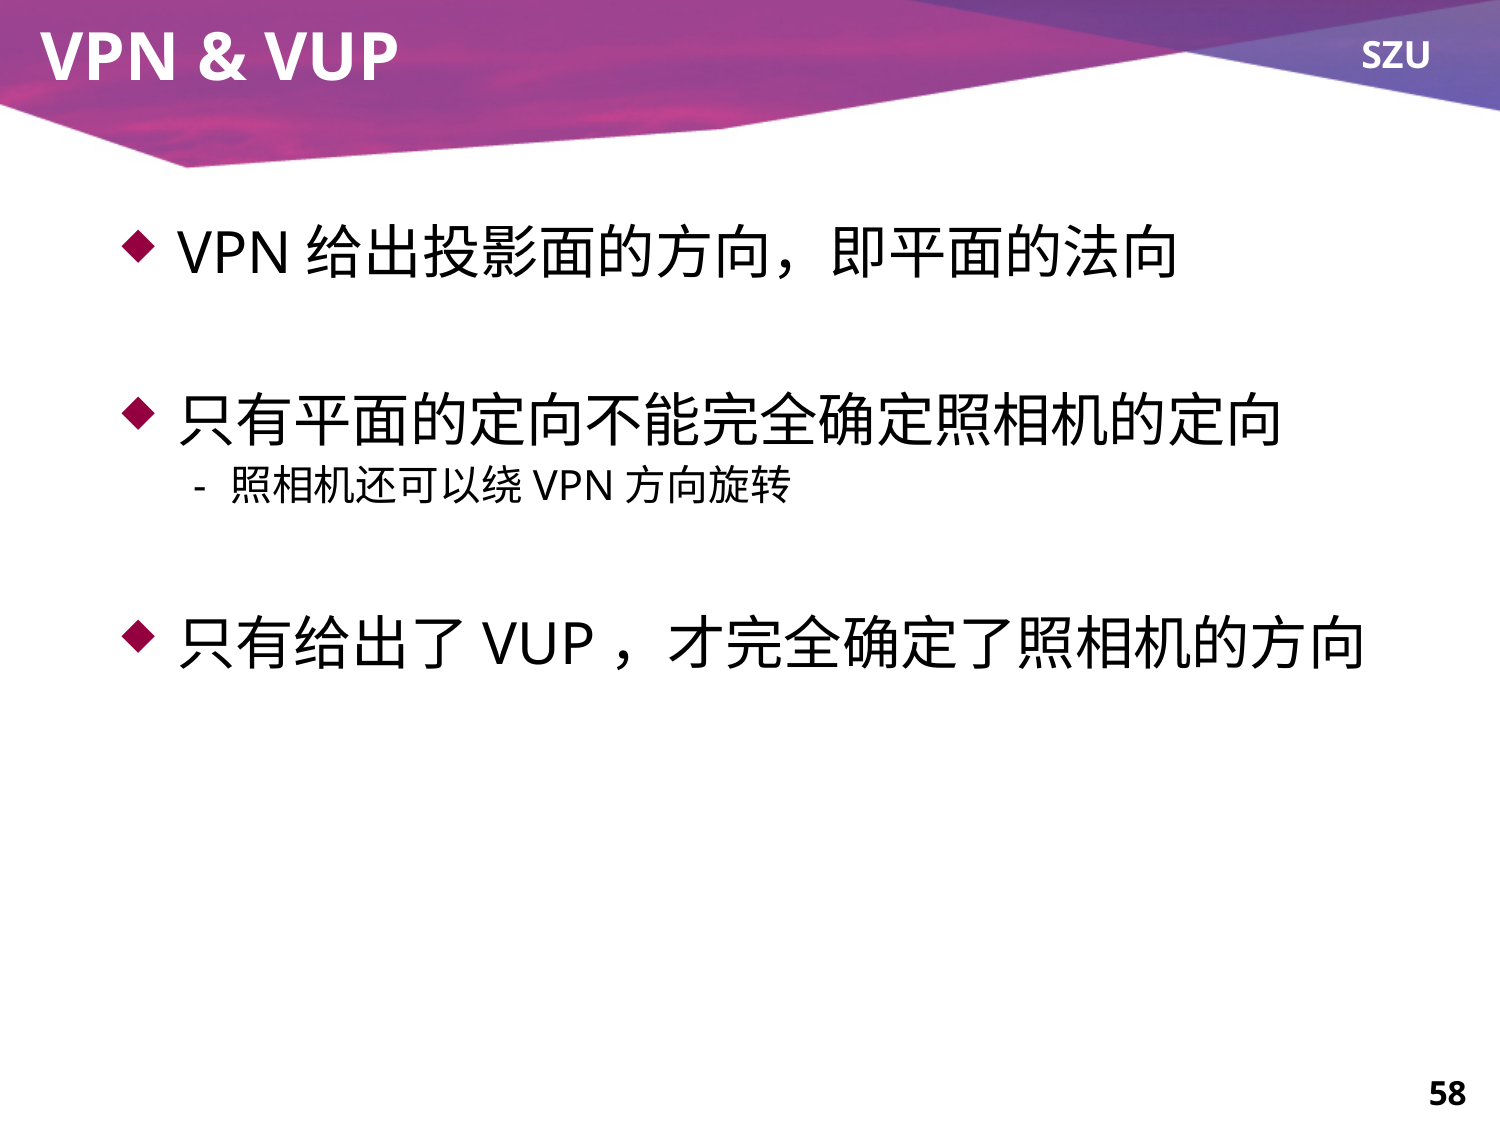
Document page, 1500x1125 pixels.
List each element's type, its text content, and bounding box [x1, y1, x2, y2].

list VPN给出投影面的方向，即平面的法向 只有平面的定向不能完全确定照相机的定向 照相机还可以绕VPN方向旋转 只有给出了VUP，才完全确定了照相机的方向 [103, 216, 1397, 930]
picture [0, 0, 1500, 1125]
slide_number 58 [1384, 1065, 1500, 1125]
title VPN & VUP [25, 15, 1320, 104]
